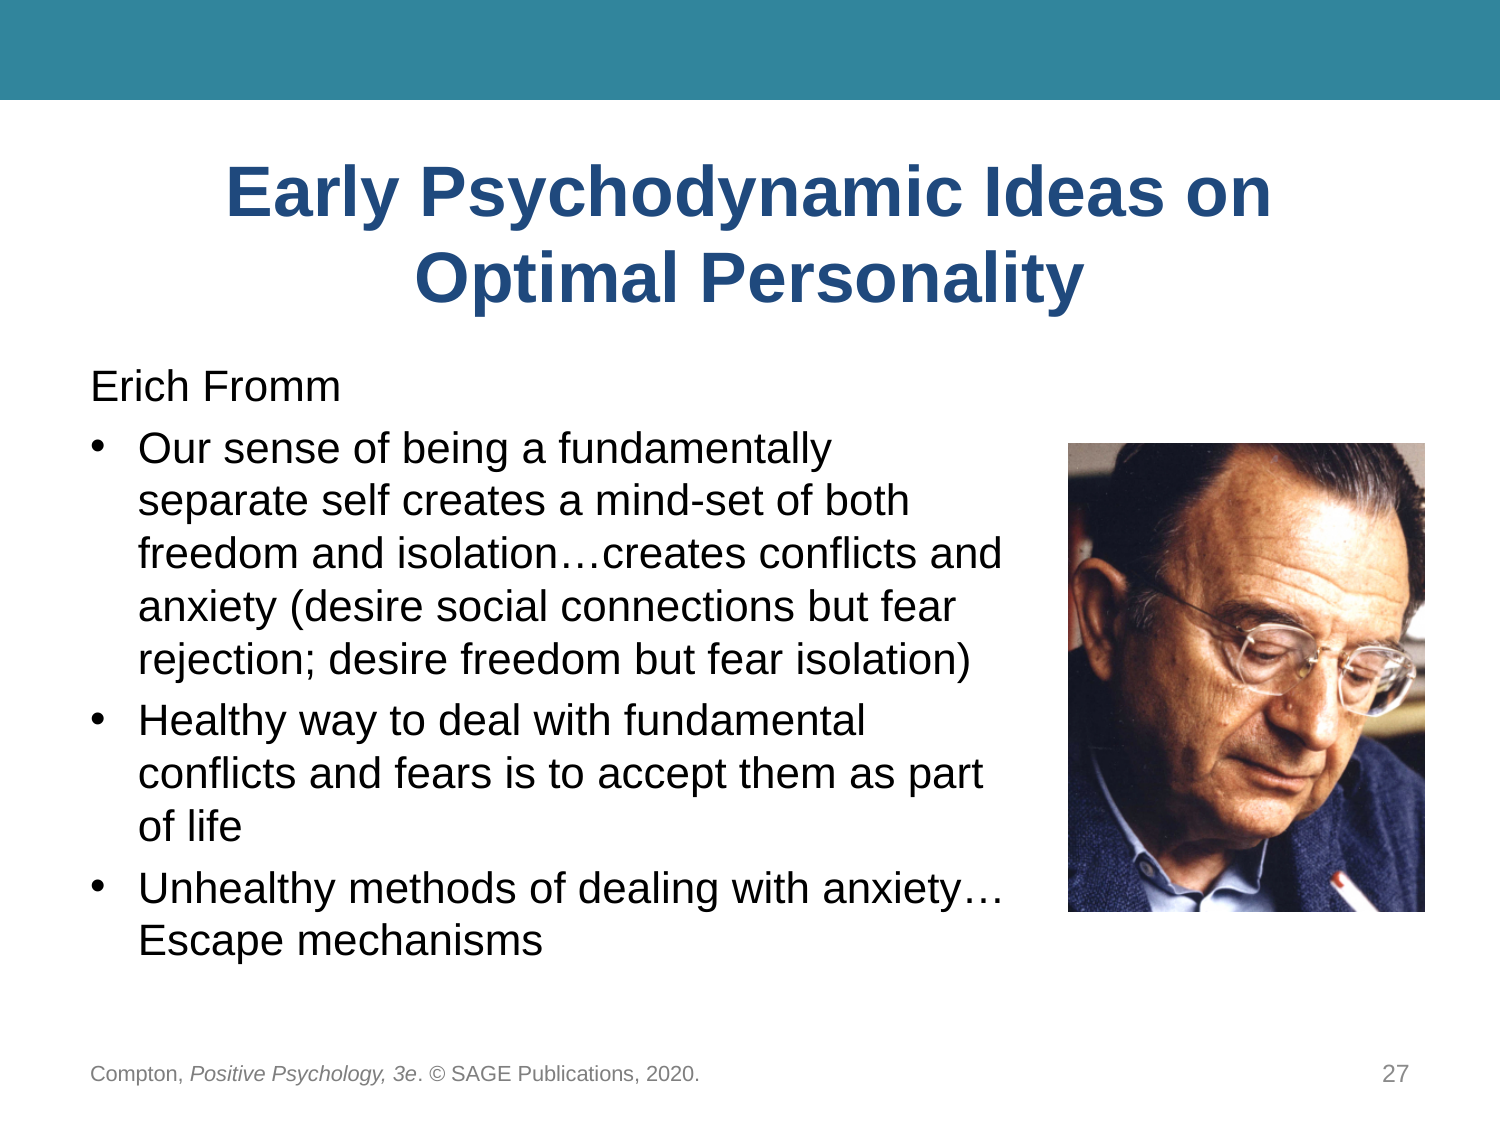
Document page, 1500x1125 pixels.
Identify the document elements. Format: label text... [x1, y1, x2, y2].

slide_number 27 [1350, 1042, 1425, 1103]
list Erich Fromm Our sense of being a fundamentally separate self creates a mind-set of both freedom and isolation…creates conflicts and anxiety (desire social connections but fear rejection; desire freedom but fear isolation) Healthy way to deal with fundamental conflicts and fears is to accept them as part of life Unhealthy methods of dealing with anxiety…Escape mechanisms [75, 350, 1025, 1005]
title Early Psychodynamic Ideas on Optimal Personality [75, 137, 1425, 325]
footer Compton, Positive Psychology, 3e. © SAGE Publications, 2020. [75, 1042, 1313, 1103]
picture [1067, 443, 1426, 912]
